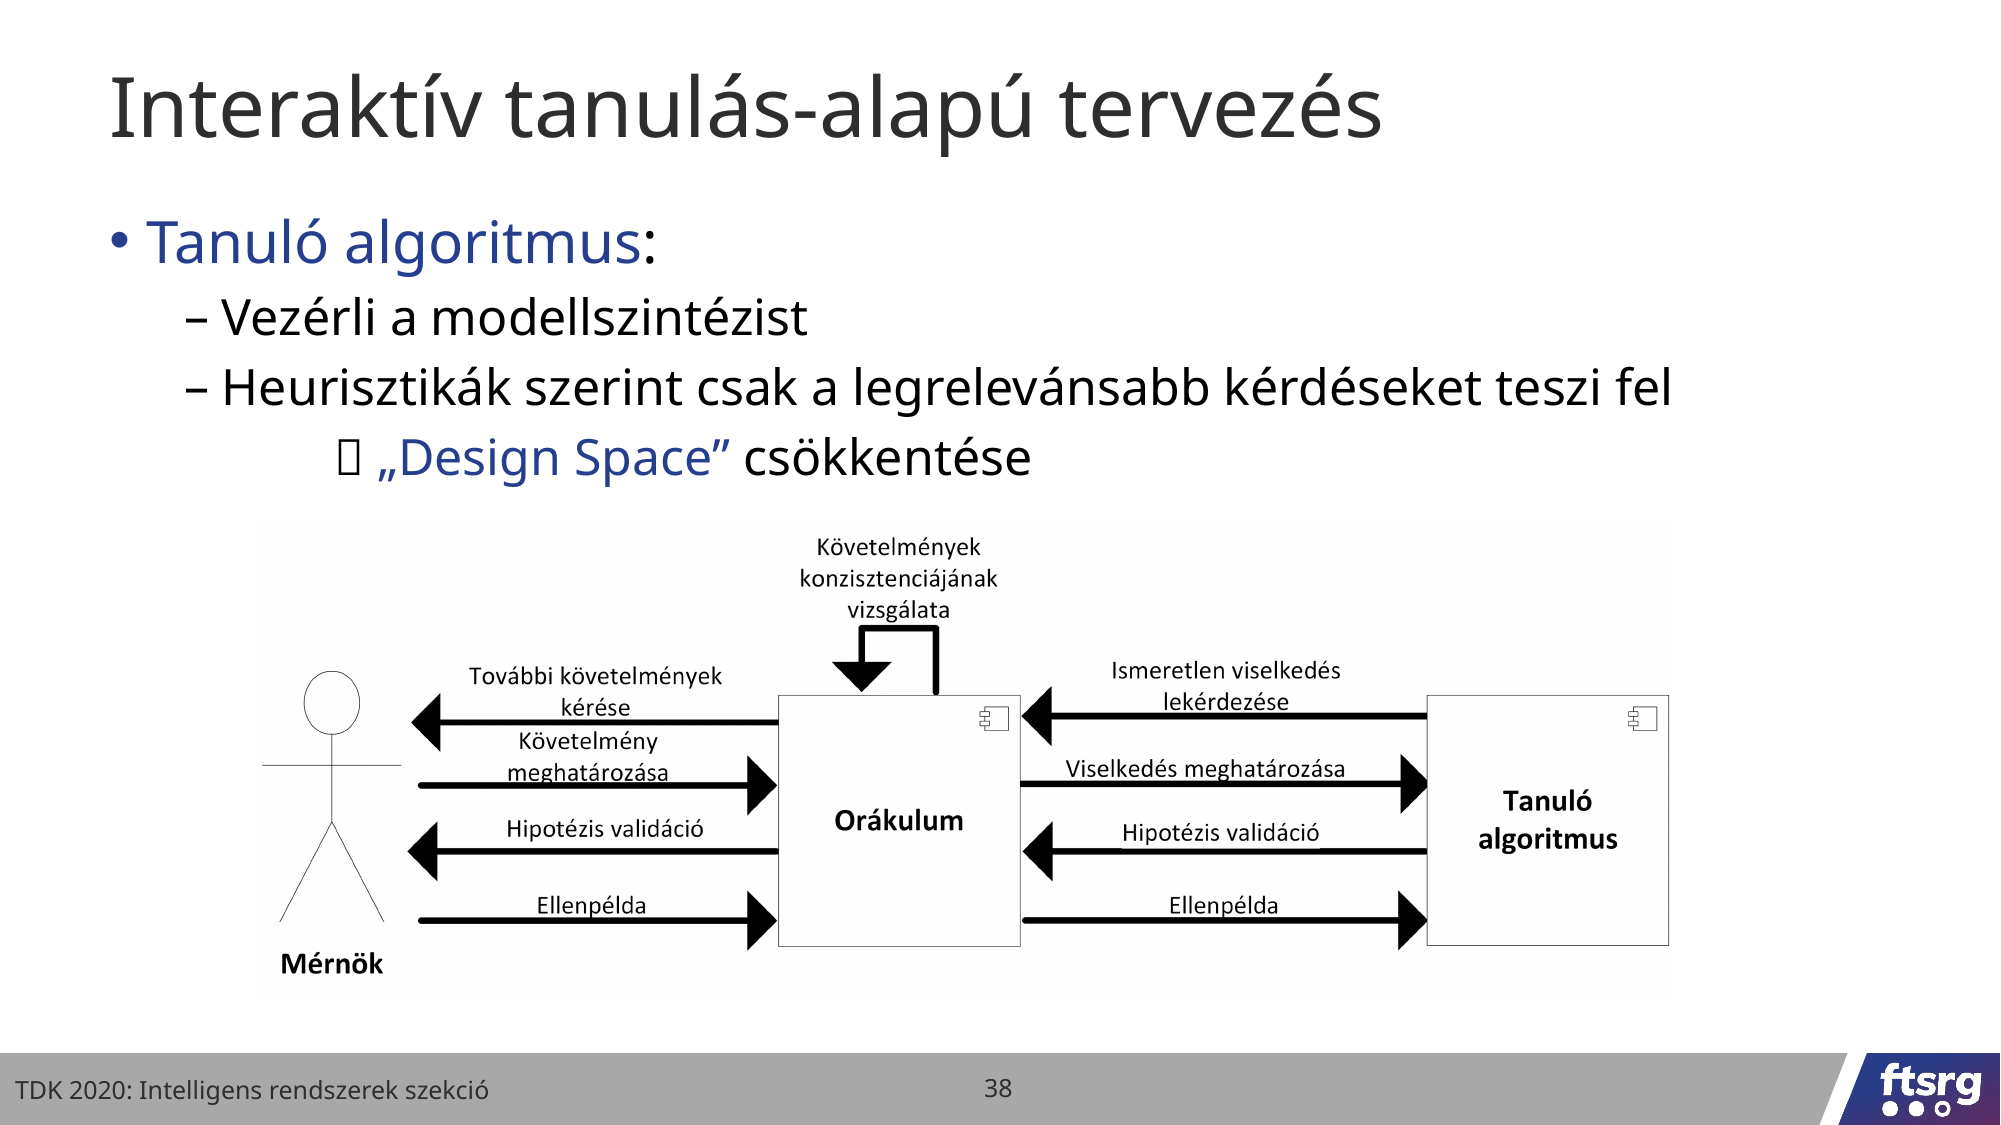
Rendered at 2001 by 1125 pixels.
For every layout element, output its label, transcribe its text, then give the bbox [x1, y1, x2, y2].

picture [1876, 1058, 1985, 1121]
slide_number 38 [773, 1057, 1224, 1121]
picture [260, 523, 1671, 998]
footer TDK 2020: Intelligens rendszerek szekció [0, 1057, 675, 1121]
title Interaktív tanulás-alapú tervezés [94, 51, 1903, 170]
list Tanuló algoritmus: Vezérli a modellszintézist Heurisztikák szerint csak a legrelevánsabb kérdéseket teszi fel  „Design Space” csökkentése [94, 197, 1903, 1026]
